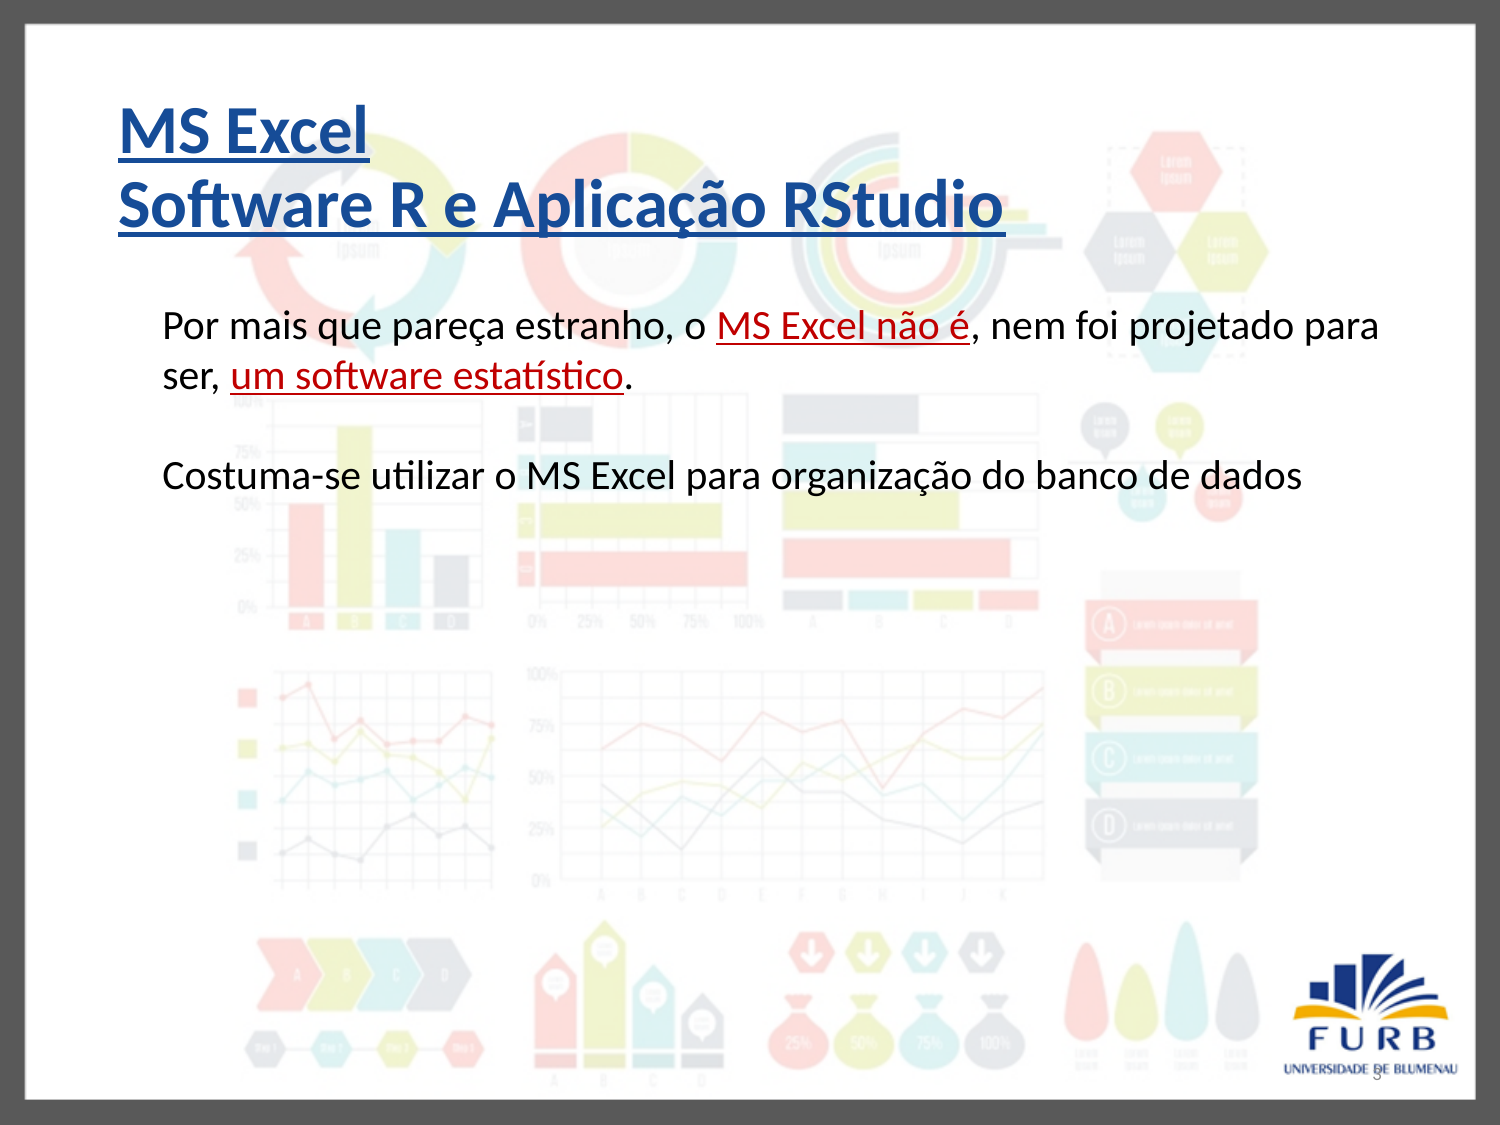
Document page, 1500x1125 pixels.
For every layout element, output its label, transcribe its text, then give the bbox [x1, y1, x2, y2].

slide_number 3 [1059, 1042, 1397, 1103]
text_box Por mais que pareça estranho, o MS Excel não é, nem foi projetado para ser, um software estatístico. Costuma-se utilizar o MS Excel para organização do banco de dados [147, 290, 1425, 506]
picture [0, 0, 1500, 1125]
title MS Excel Software R e Aplicação RStudio [103, 59, 1397, 278]
